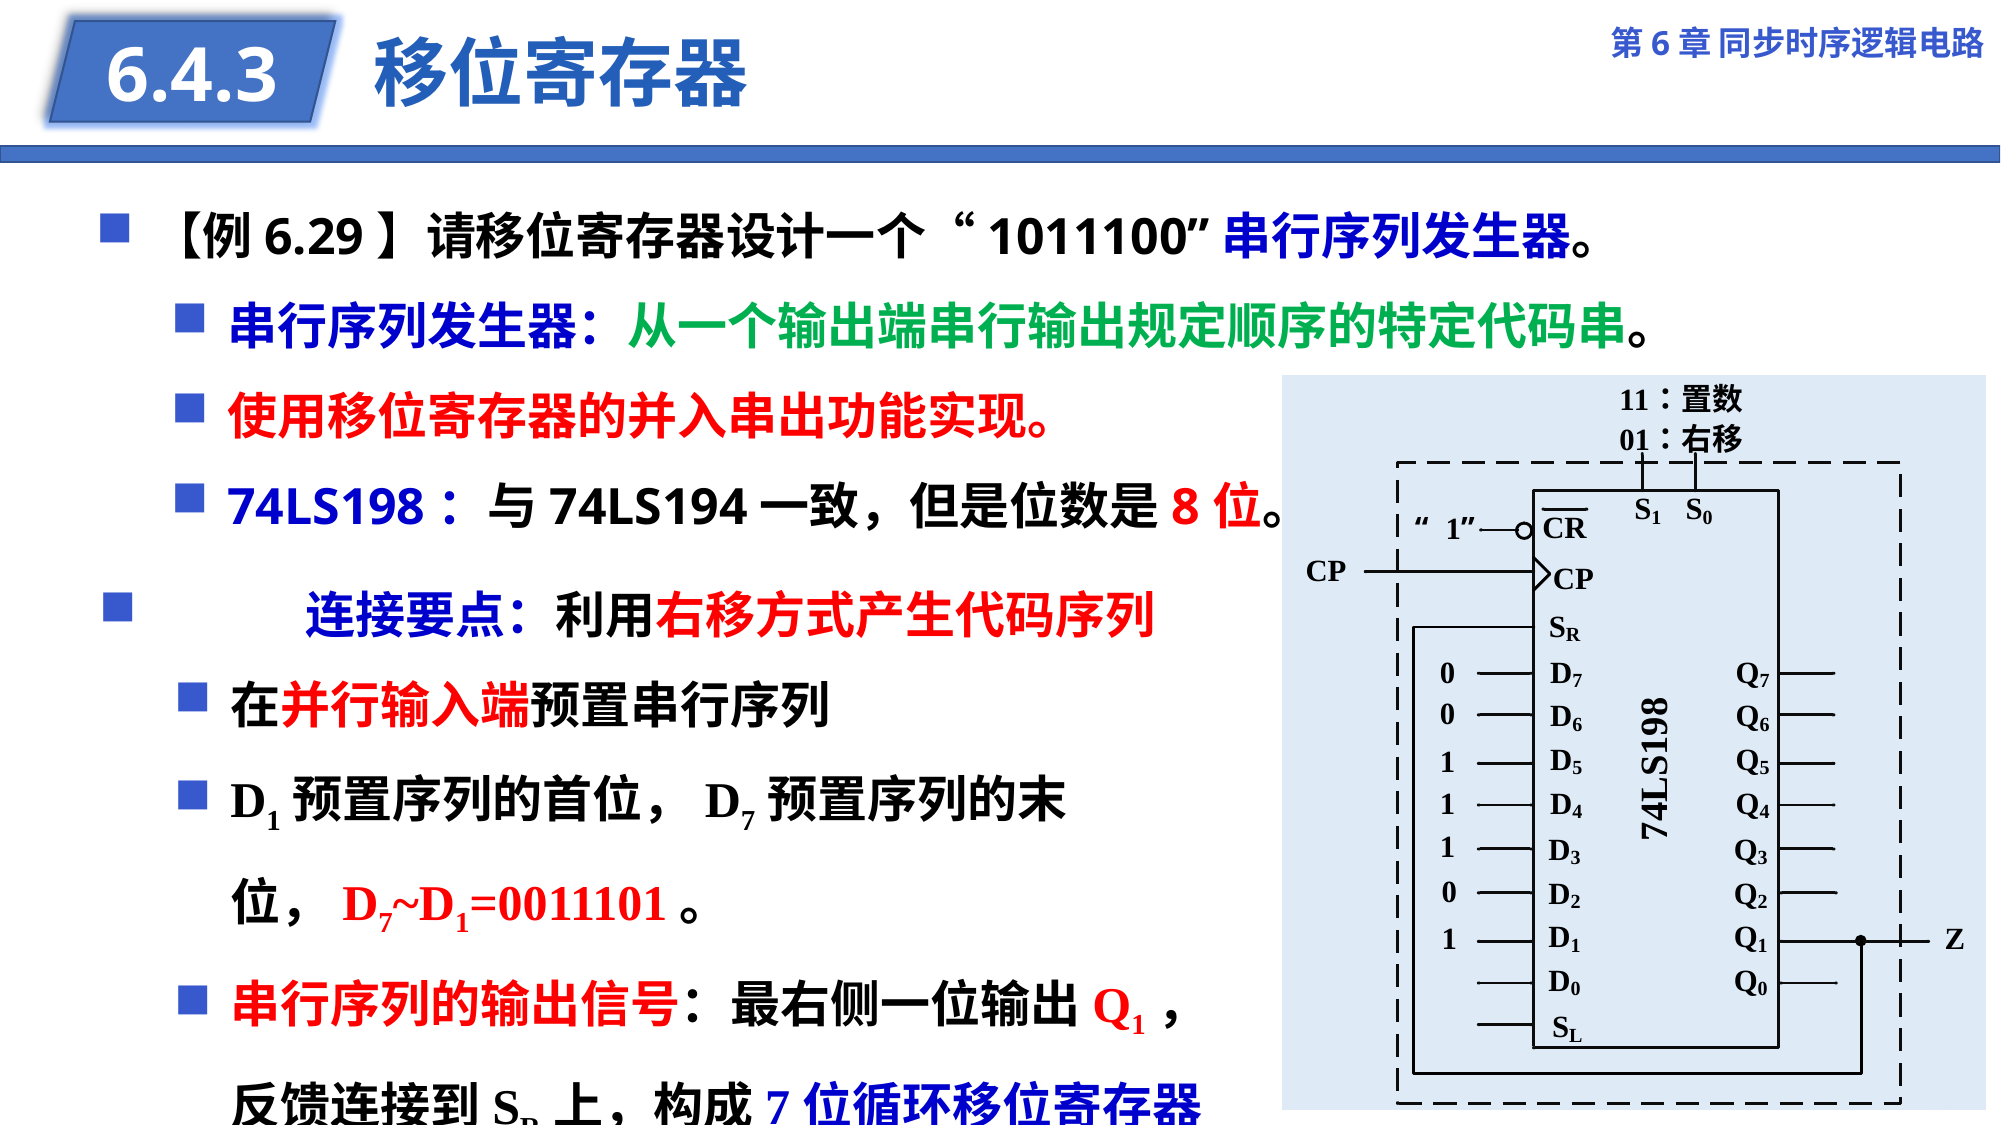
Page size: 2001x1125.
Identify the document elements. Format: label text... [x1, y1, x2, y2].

text_box 6.4.3 [48, 20, 337, 123]
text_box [1282, 374, 1987, 1110]
text_box 【例6.29】请移位寄存器设计一个“1011100”串行序列发生器。 串行序列发生器：从一个输出端串行输出规定顺序的特定代码串。 使用移位寄存器的并入串出功能实现。 74LS198：与74LS194一致，但是位数是8位。 [81, 167, 1924, 543]
title 移位寄存器 [358, 16, 1391, 137]
footer 第6章 同步时序逻辑电路 [1581, 0, 2000, 84]
text_box 连接要点：利用右移方式产生代码序列 在并行输入端预置串行序列 D1预置序列的首位，D7预置序列的末位，D7~D1=0011101。 串行序列的输出信号：最右侧一位输出Q1，反馈连接到SR上，构成7位循环移位寄存器 [84, 546, 1249, 1125]
